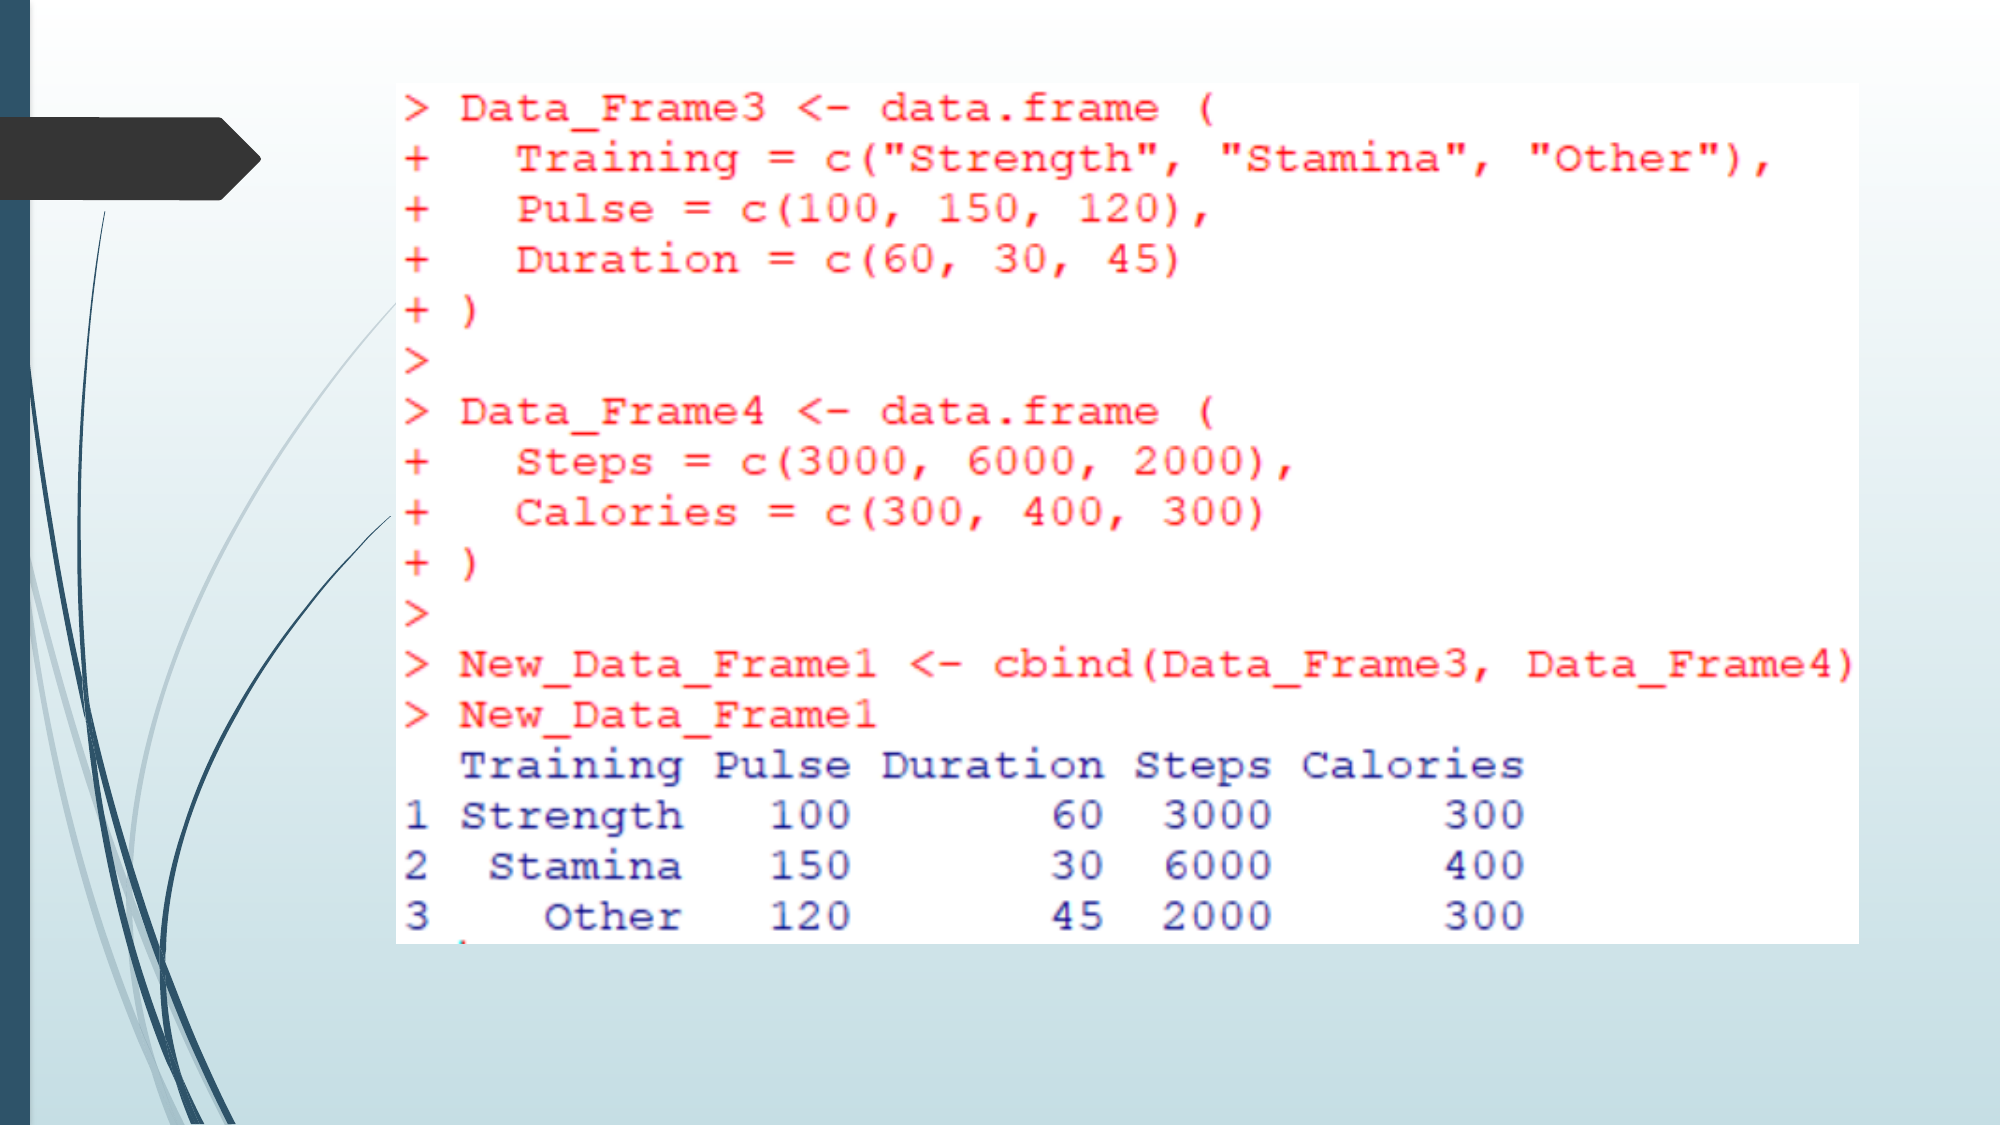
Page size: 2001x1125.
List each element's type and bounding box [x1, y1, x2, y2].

list [396, 83, 1859, 945]
